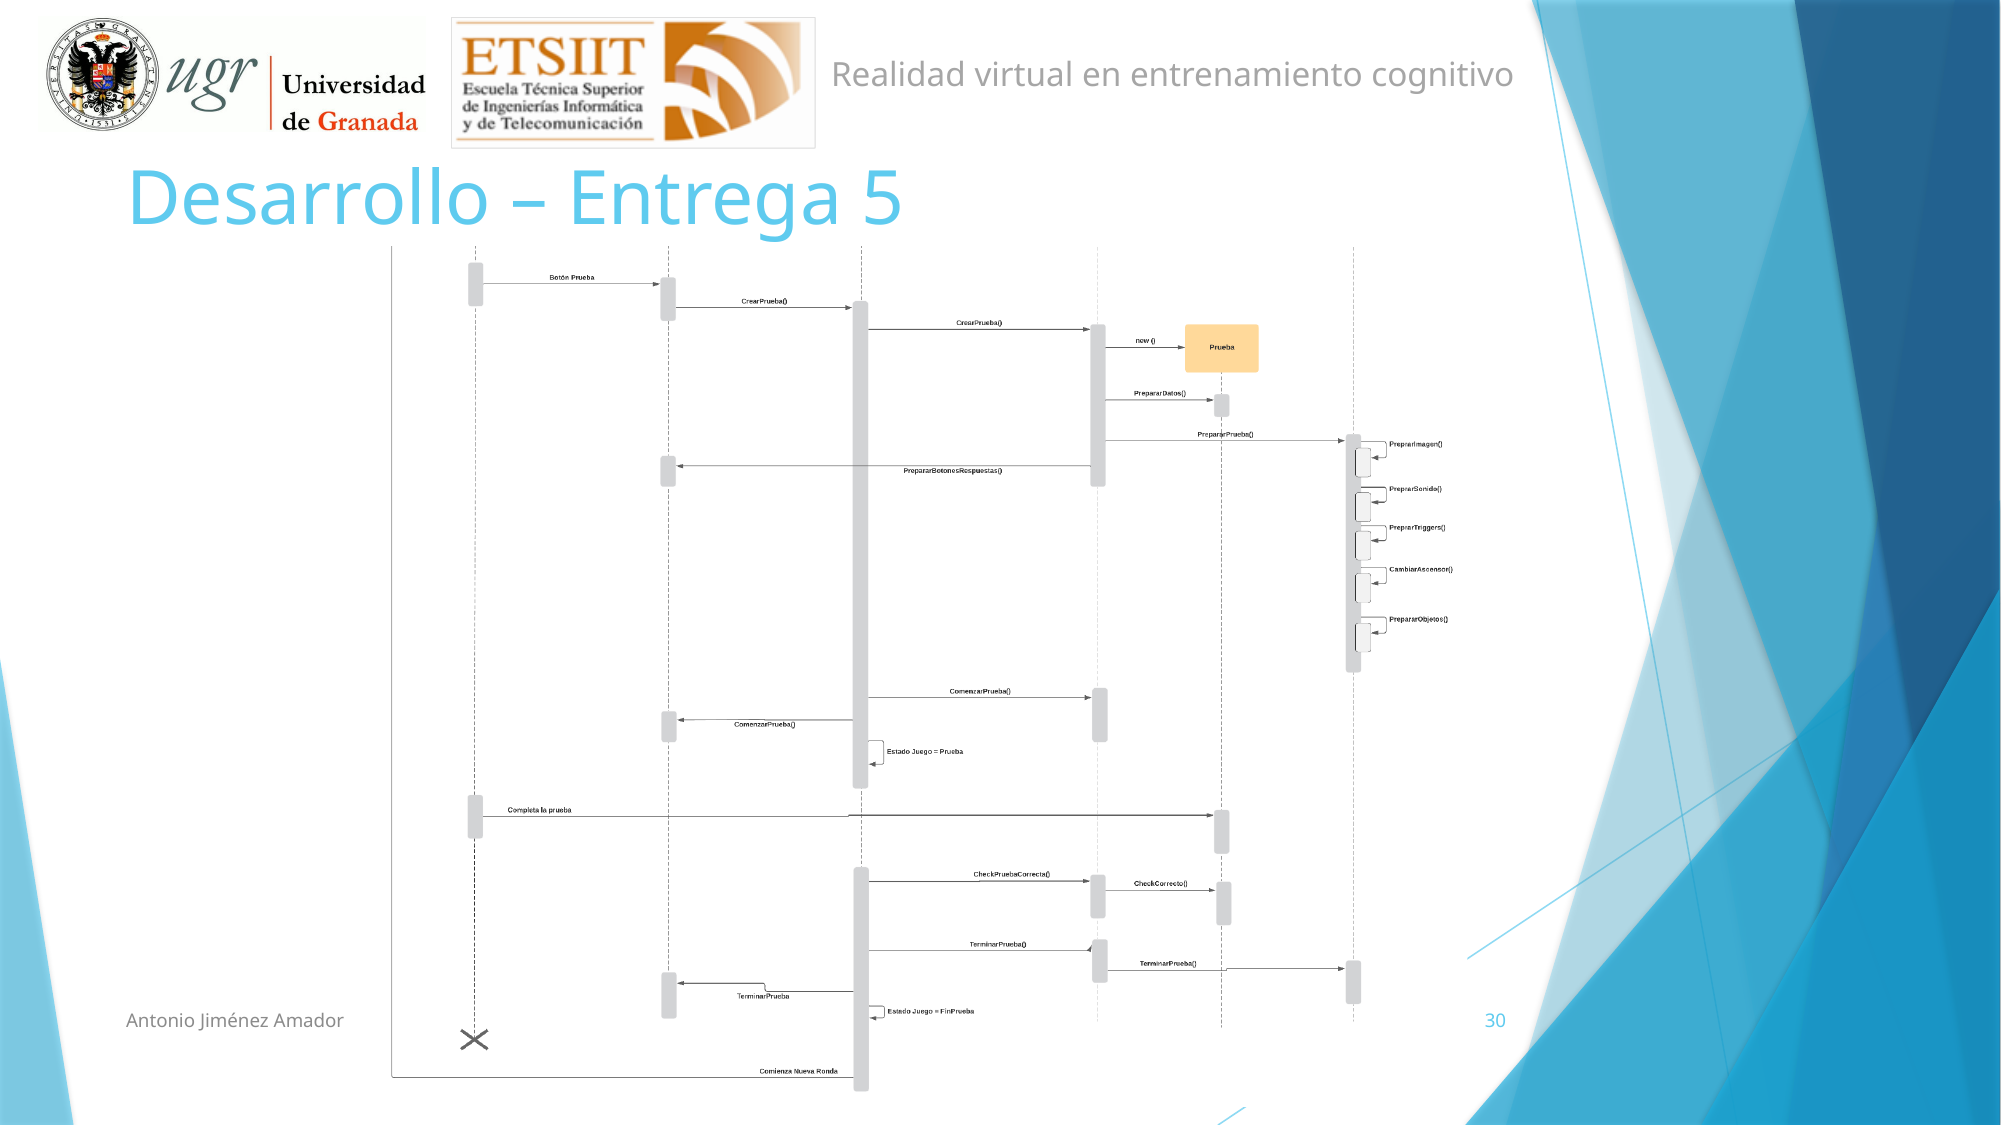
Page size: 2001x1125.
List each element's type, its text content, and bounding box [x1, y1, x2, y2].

footer Antonio Jiménez Amador [111, 991, 370, 1051]
title Desarrollo – Entrega 5 [111, 142, 1522, 276]
picture [449, 15, 817, 151]
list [37, 15, 427, 133]
slide_number 30 [1472, 991, 1522, 1051]
picture [375, 245, 1468, 1110]
text_box Realidad virtual en entrenamiento cognitivo [822, 46, 1617, 101]
